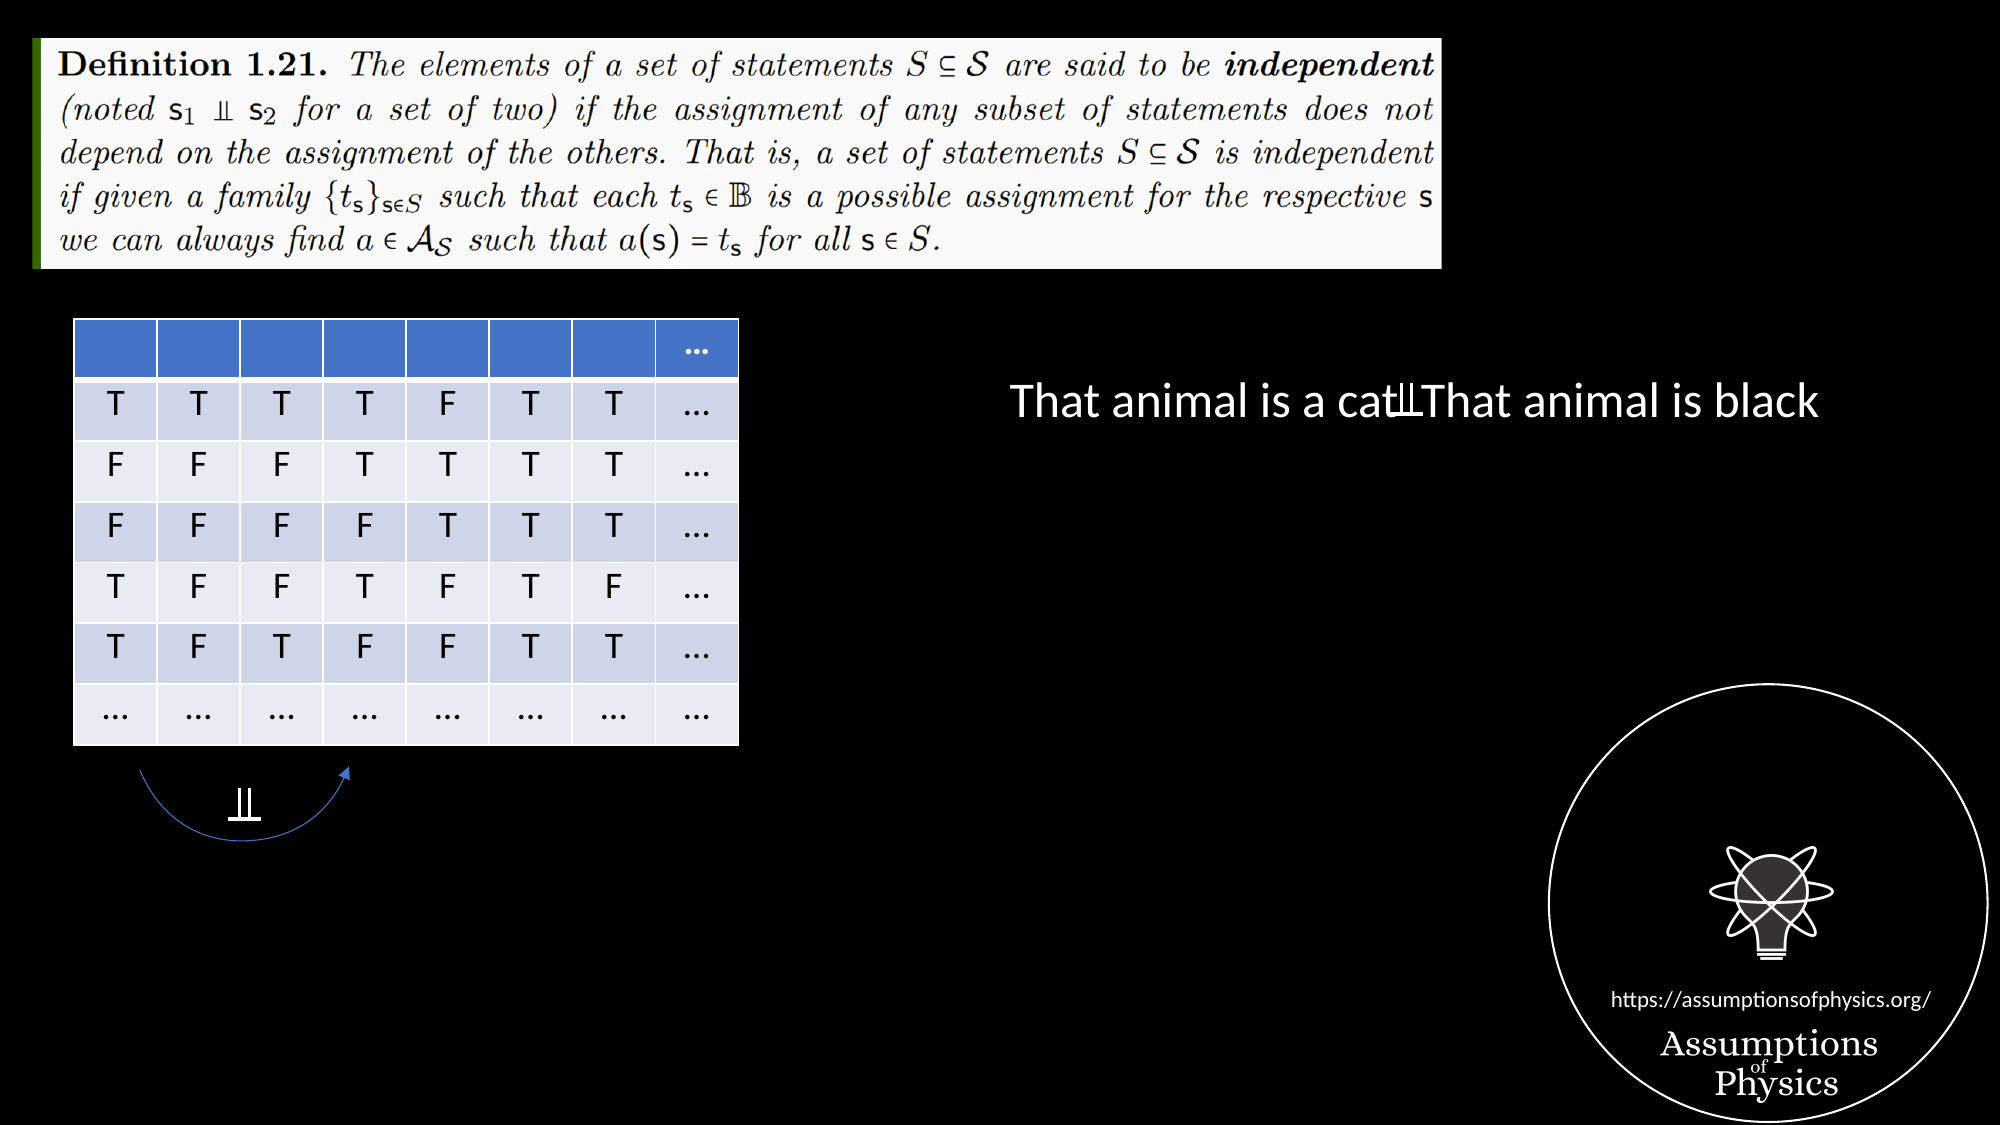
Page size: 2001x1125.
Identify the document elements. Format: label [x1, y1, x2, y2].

text_box [969, 360, 1861, 437]
picture [1709, 846, 1834, 960]
text_box [139, 766, 350, 842]
text_box [228, 788, 261, 820]
picture [32, 38, 1442, 269]
picture [1660, 1029, 1877, 1103]
